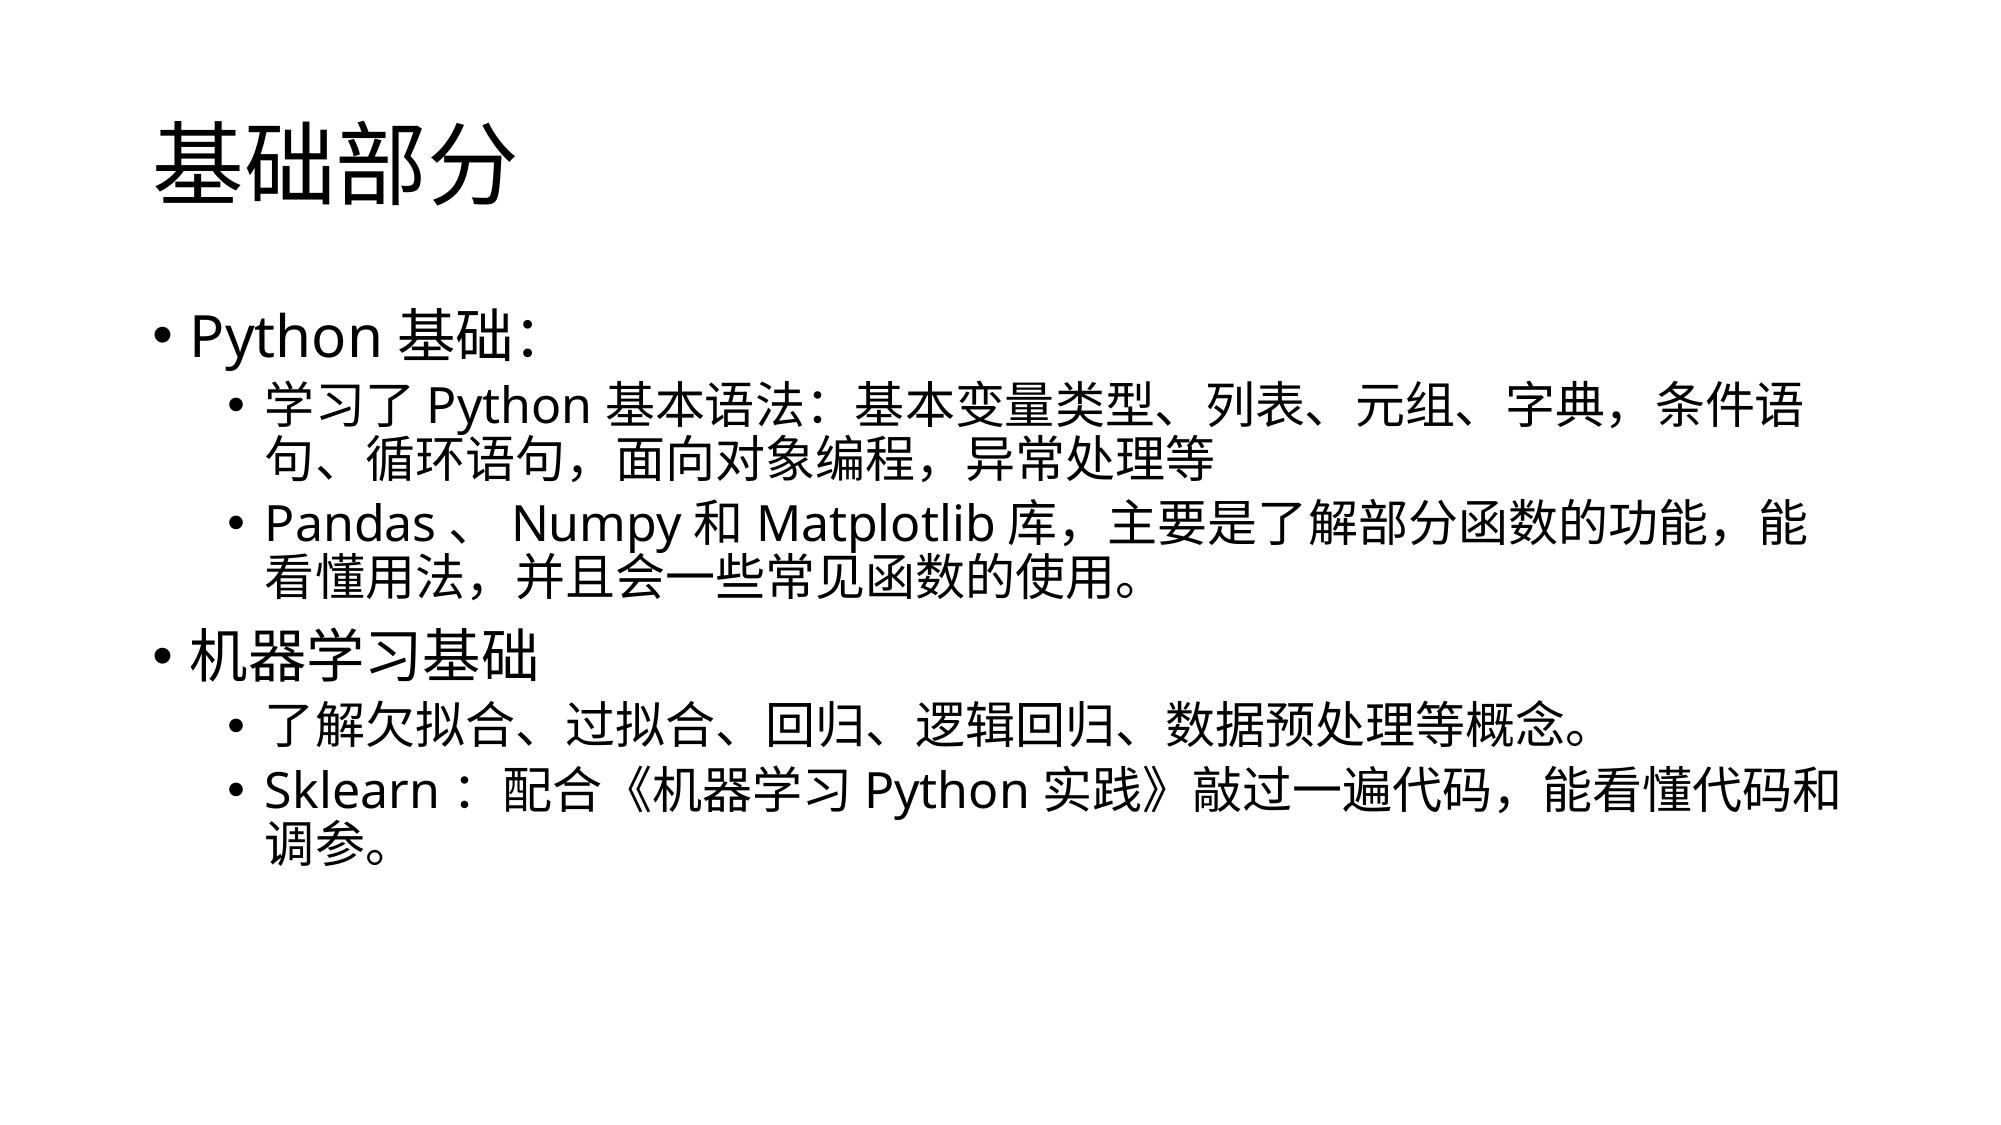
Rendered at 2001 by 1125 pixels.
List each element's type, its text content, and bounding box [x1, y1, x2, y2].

title 基础部分 [137, 59, 1863, 278]
list Python基础： 学习了Python基本语法：基本变量类型、列表、元组、字典，条件语句、循环语句，面向对象编程，异常处理等 Pandas、Numpy和Matplotlib库，主要是了解部分函数的功能，能看懂用法，并且会一些常见函数的使用。 机器学习基础 了解欠拟合、过拟合、回归、逻辑回归、数据预处理等概念。 Sklearn：配合《机器学习Python实践》敲过一遍代码，能看懂代码和调参。 [137, 299, 1863, 1014]
